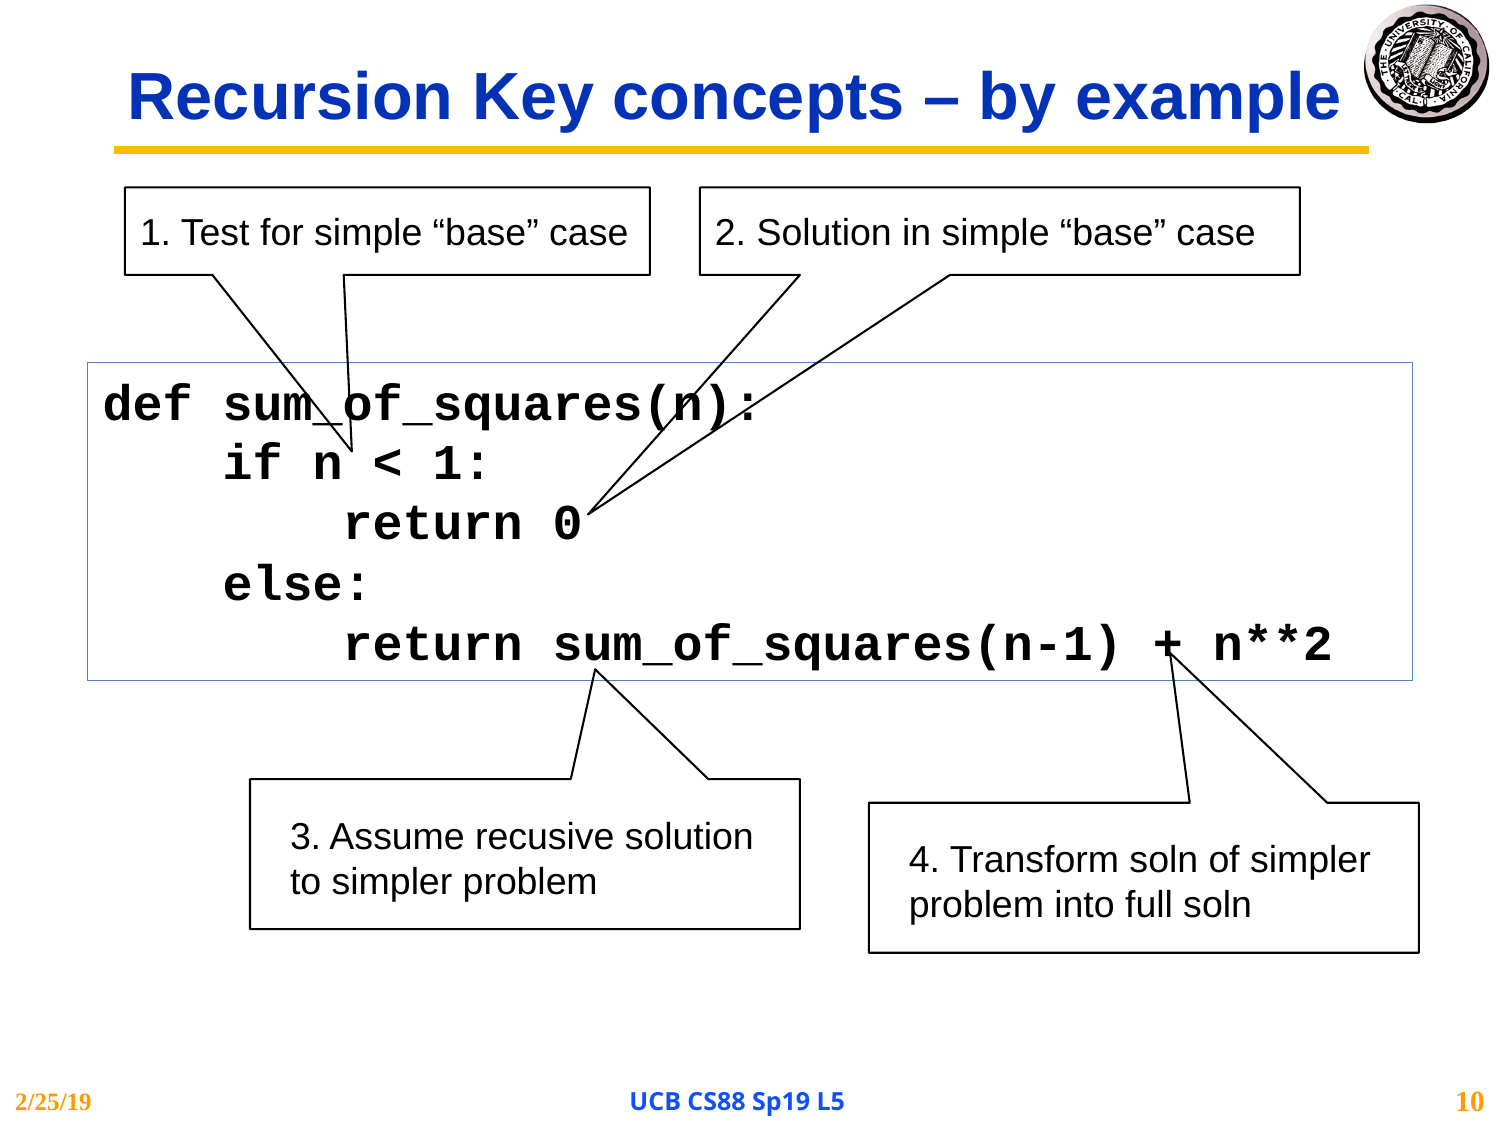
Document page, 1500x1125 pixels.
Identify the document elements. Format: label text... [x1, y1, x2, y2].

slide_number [0, 1074, 250, 1125]
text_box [699, 187, 1301, 276]
title Recursion Key concepts – by example [112, 37, 1375, 159]
slide_number 10 [1412, 1074, 1500, 1125]
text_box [249, 778, 801, 930]
text_box def sum_of_squares(n): if n < 1: return 0 else: return sum_of_squares(n-1) + n**2 [87, 362, 1413, 681]
picture [1350, 0, 1500, 127]
footer UCB CS88 Sp19 L5 [500, 1074, 975, 1125]
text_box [124, 187, 651, 276]
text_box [868, 802, 1420, 953]
